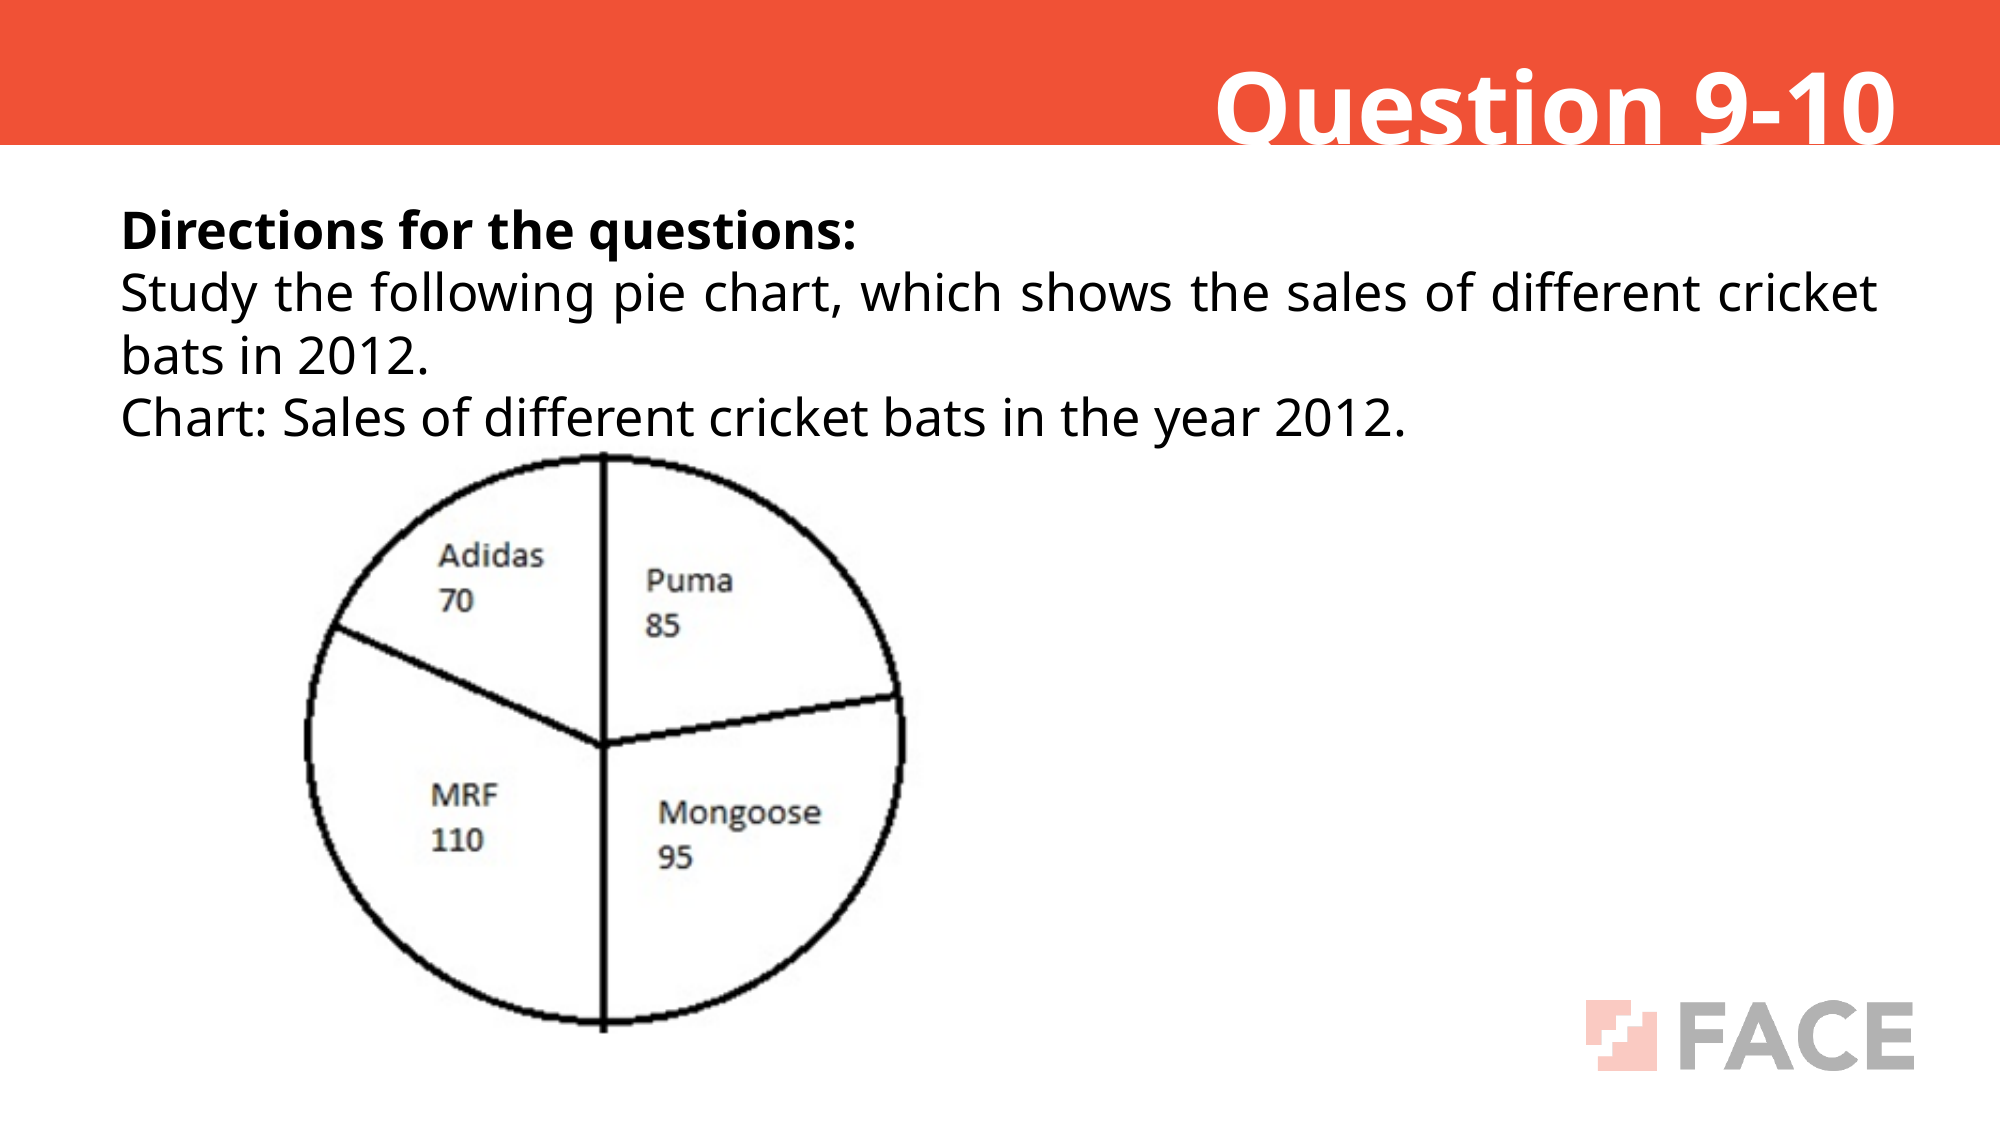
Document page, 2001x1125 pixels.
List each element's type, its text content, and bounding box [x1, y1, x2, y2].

picture [249, 403, 938, 1055]
text_box Directions for the questions: Study the following pie chart, which shows the sales of different cricket bats in 2012. Chart: Sales of different cricket bats in the year 2012. [105, 189, 1895, 455]
picture [1586, 1000, 1914, 1072]
text_box Question 9-10 [638, 37, 1914, 173]
text_box [0, 0, 2000, 147]
